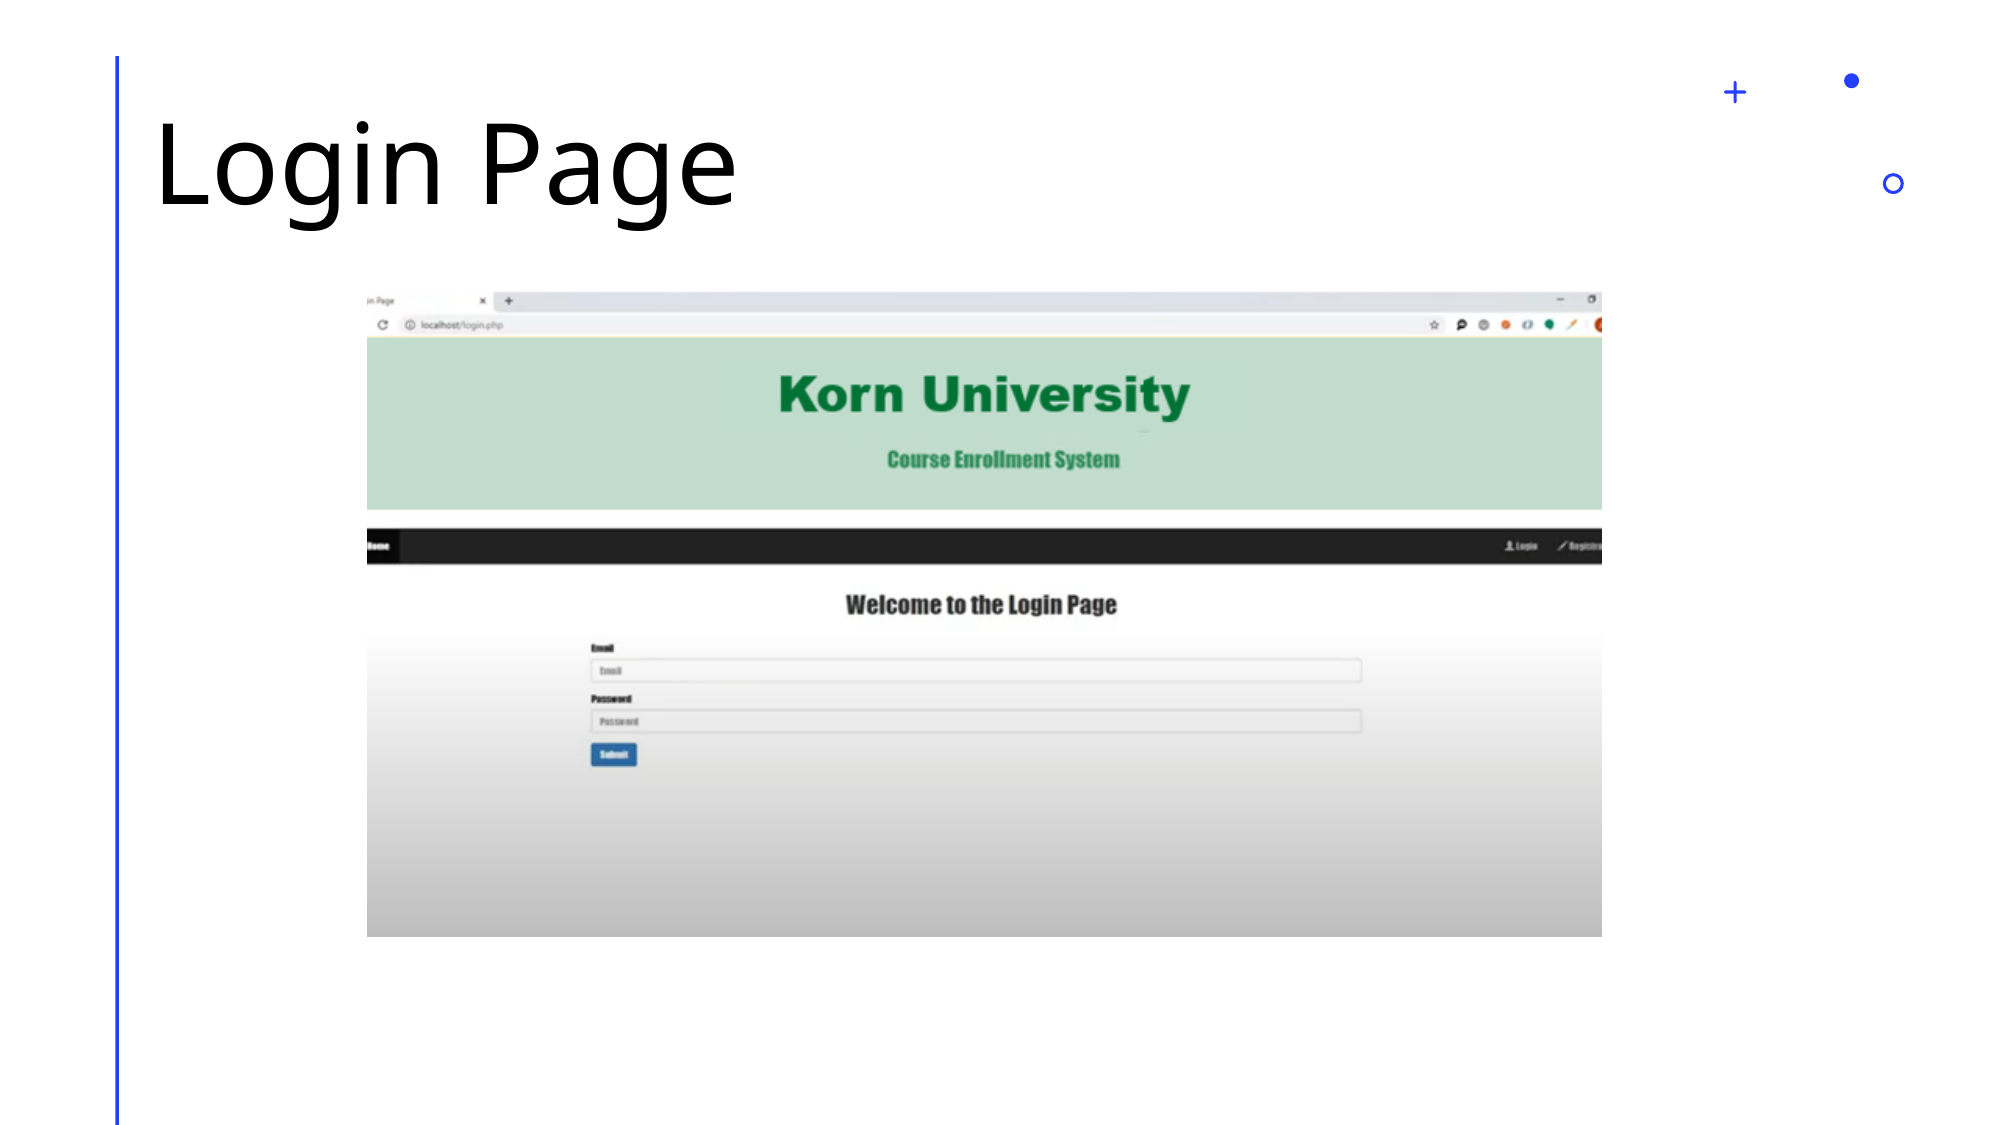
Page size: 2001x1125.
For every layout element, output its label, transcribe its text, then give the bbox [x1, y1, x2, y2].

picture [367, 291, 1602, 937]
title Login Page [137, 59, 1863, 278]
